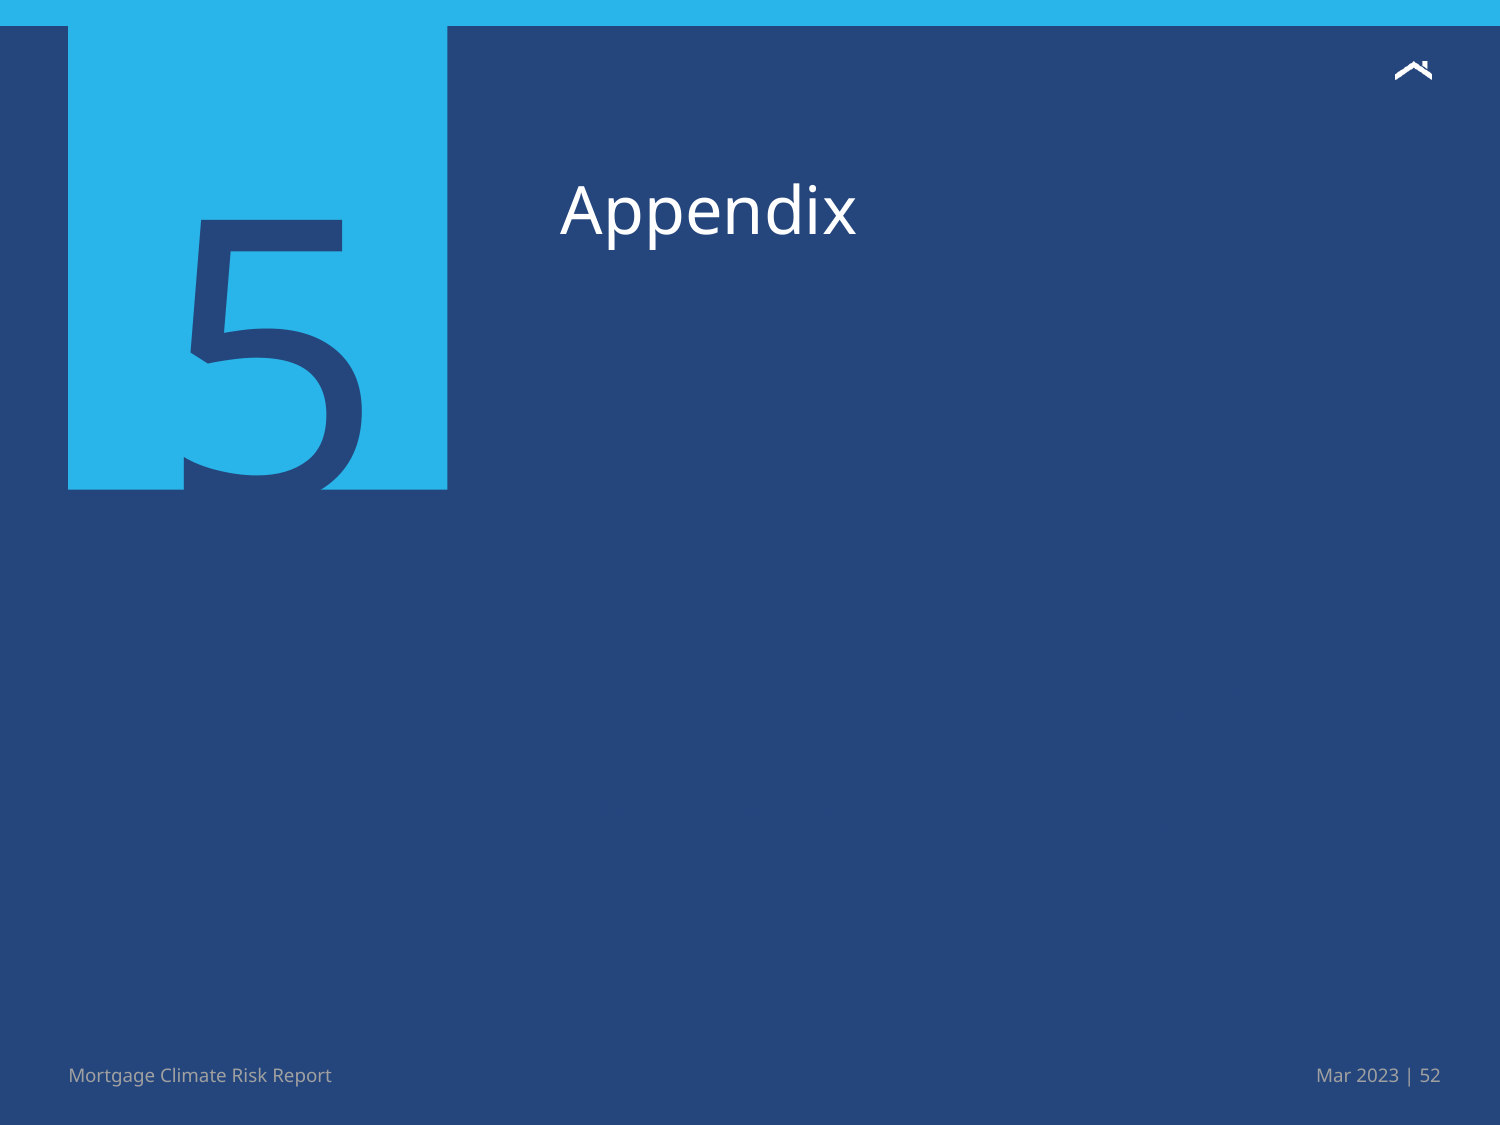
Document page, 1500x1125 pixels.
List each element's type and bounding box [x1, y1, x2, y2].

text_box [0, 0, 1500, 1125]
